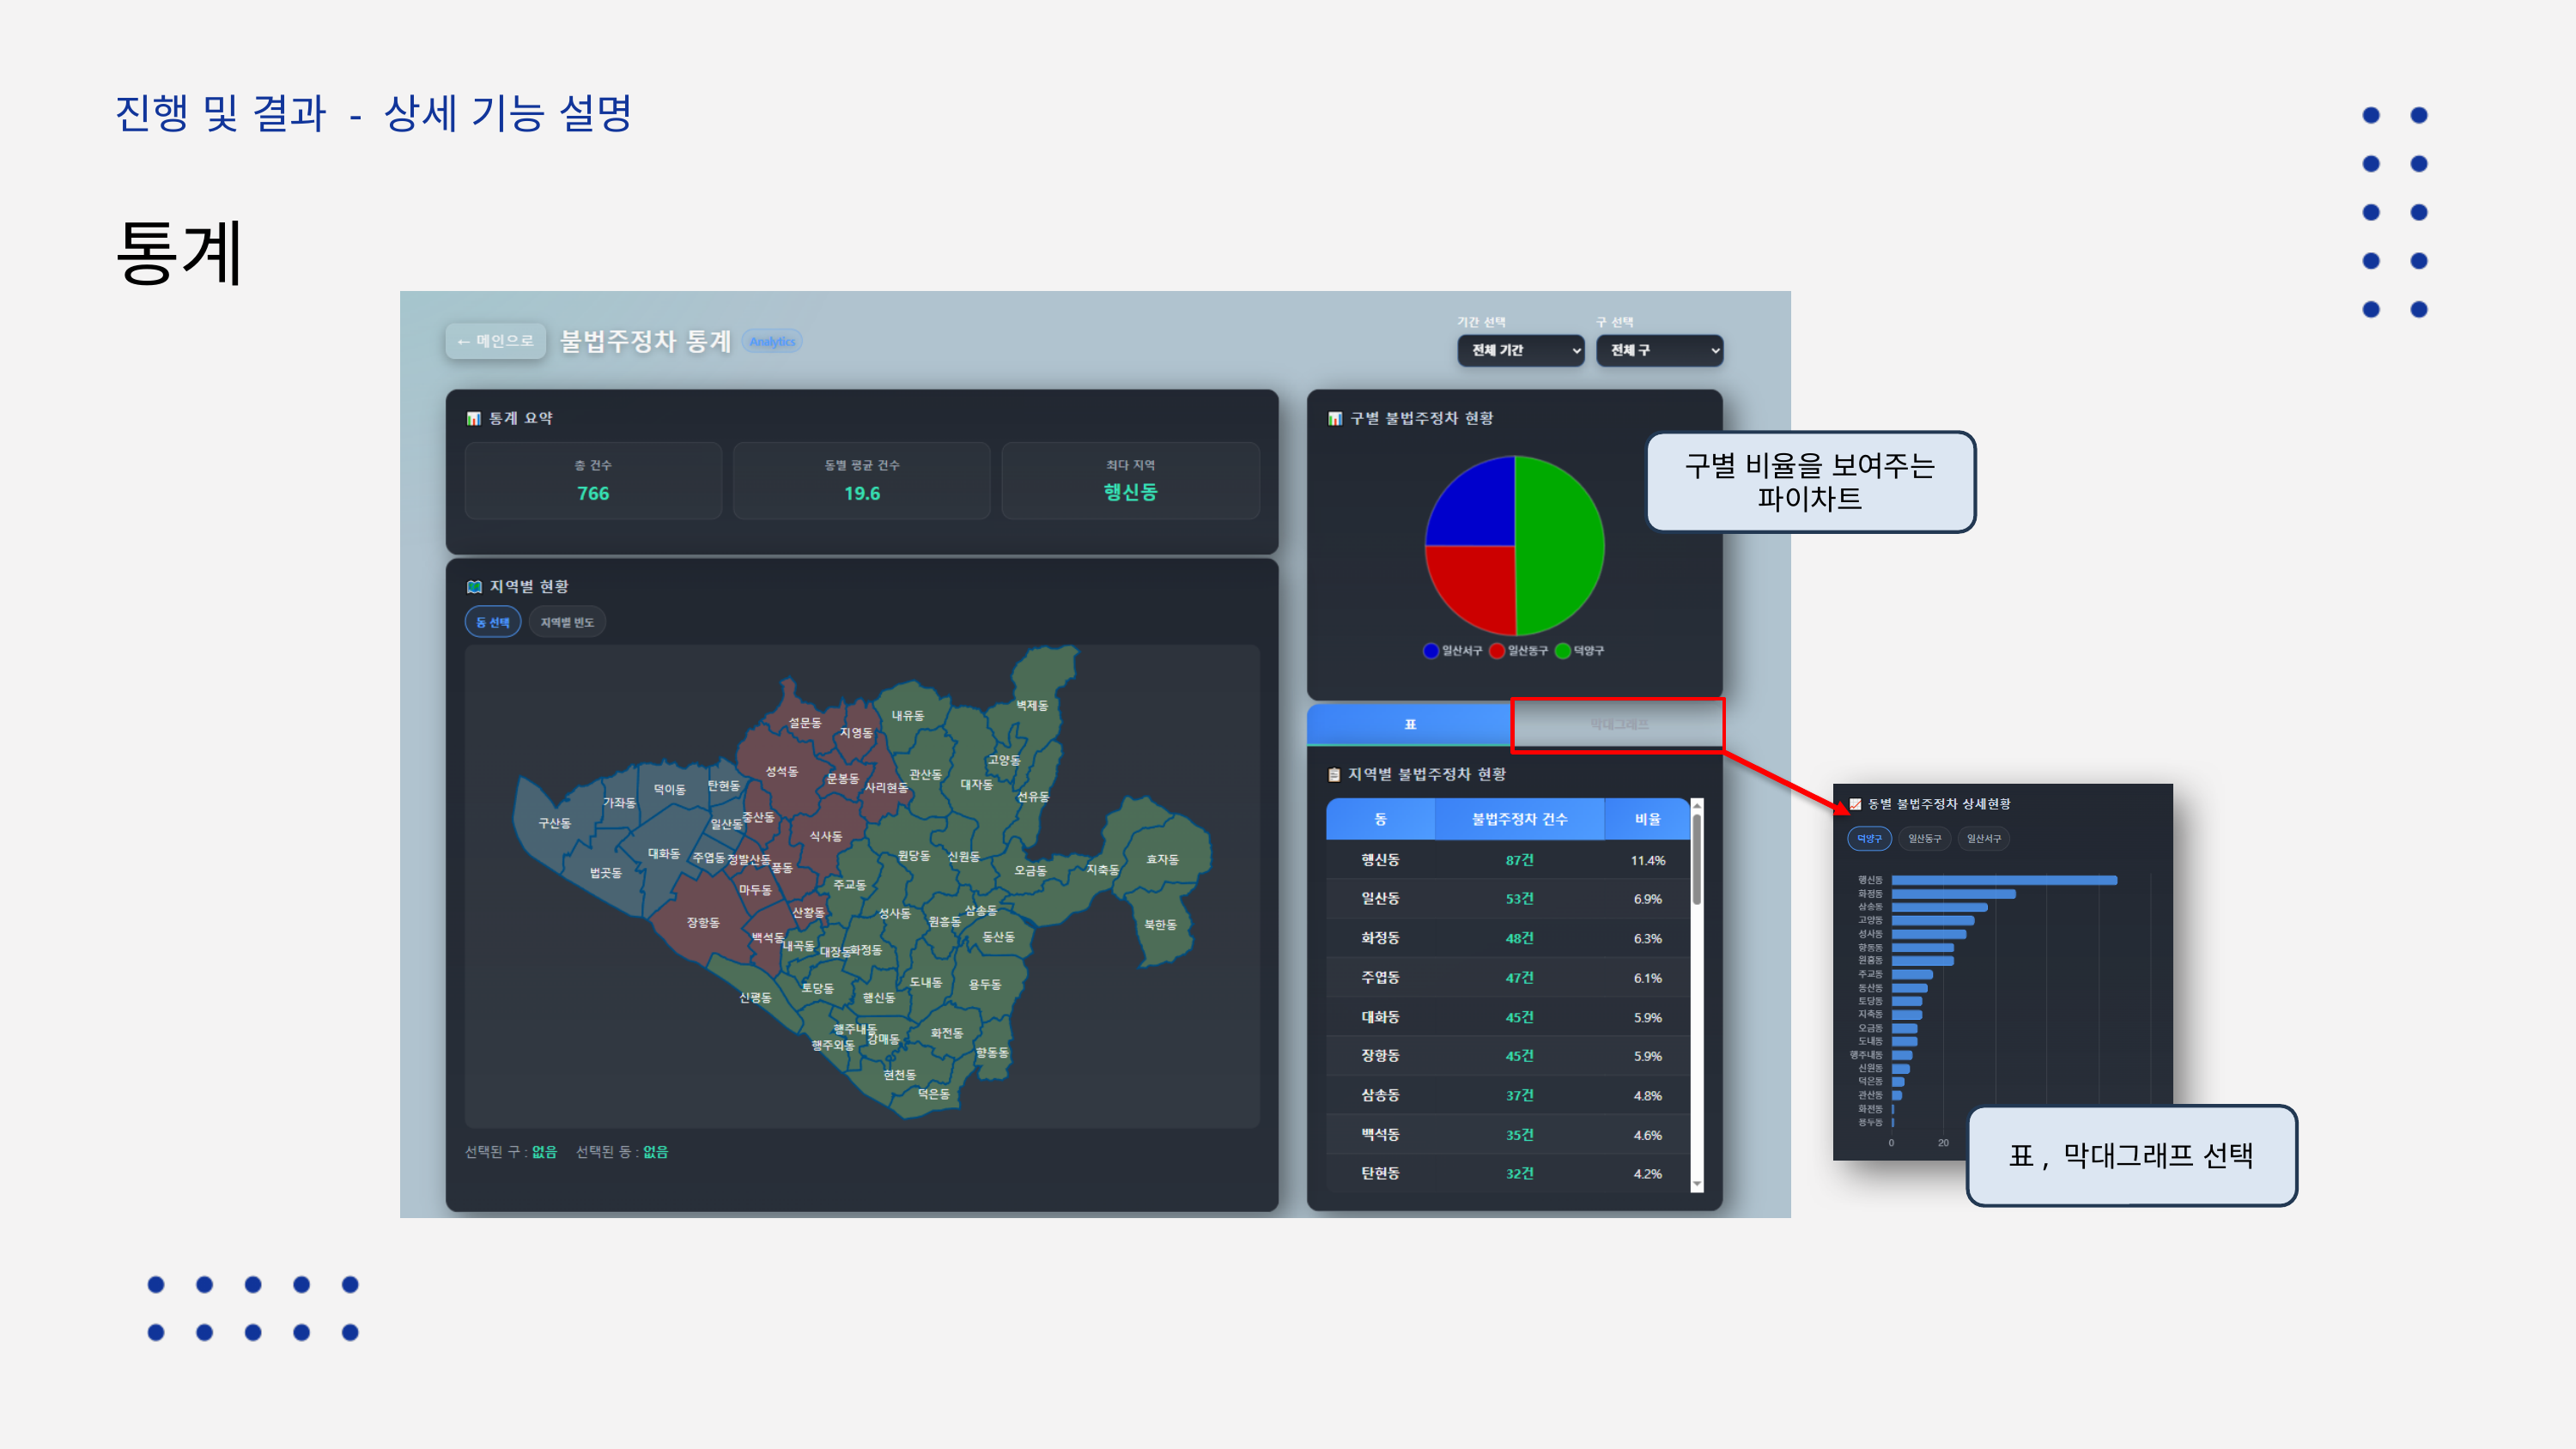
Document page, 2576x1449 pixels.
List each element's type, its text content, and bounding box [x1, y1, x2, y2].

picture [1832, 783, 2173, 1161]
text_box 진행 및 결과 - 상세 기능 설명 통계 [114, 80, 1043, 138]
text_box 구별 비율을 보여주는 파이차트 [1795, 430, 1978, 534]
text_box 표, 막대그래프 선택 [1965, 1104, 2300, 1208]
picture [400, 290, 1791, 1218]
picture [2360, 106, 2430, 321]
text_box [1724, 752, 1851, 815]
picture [148, 1201, 360, 1416]
